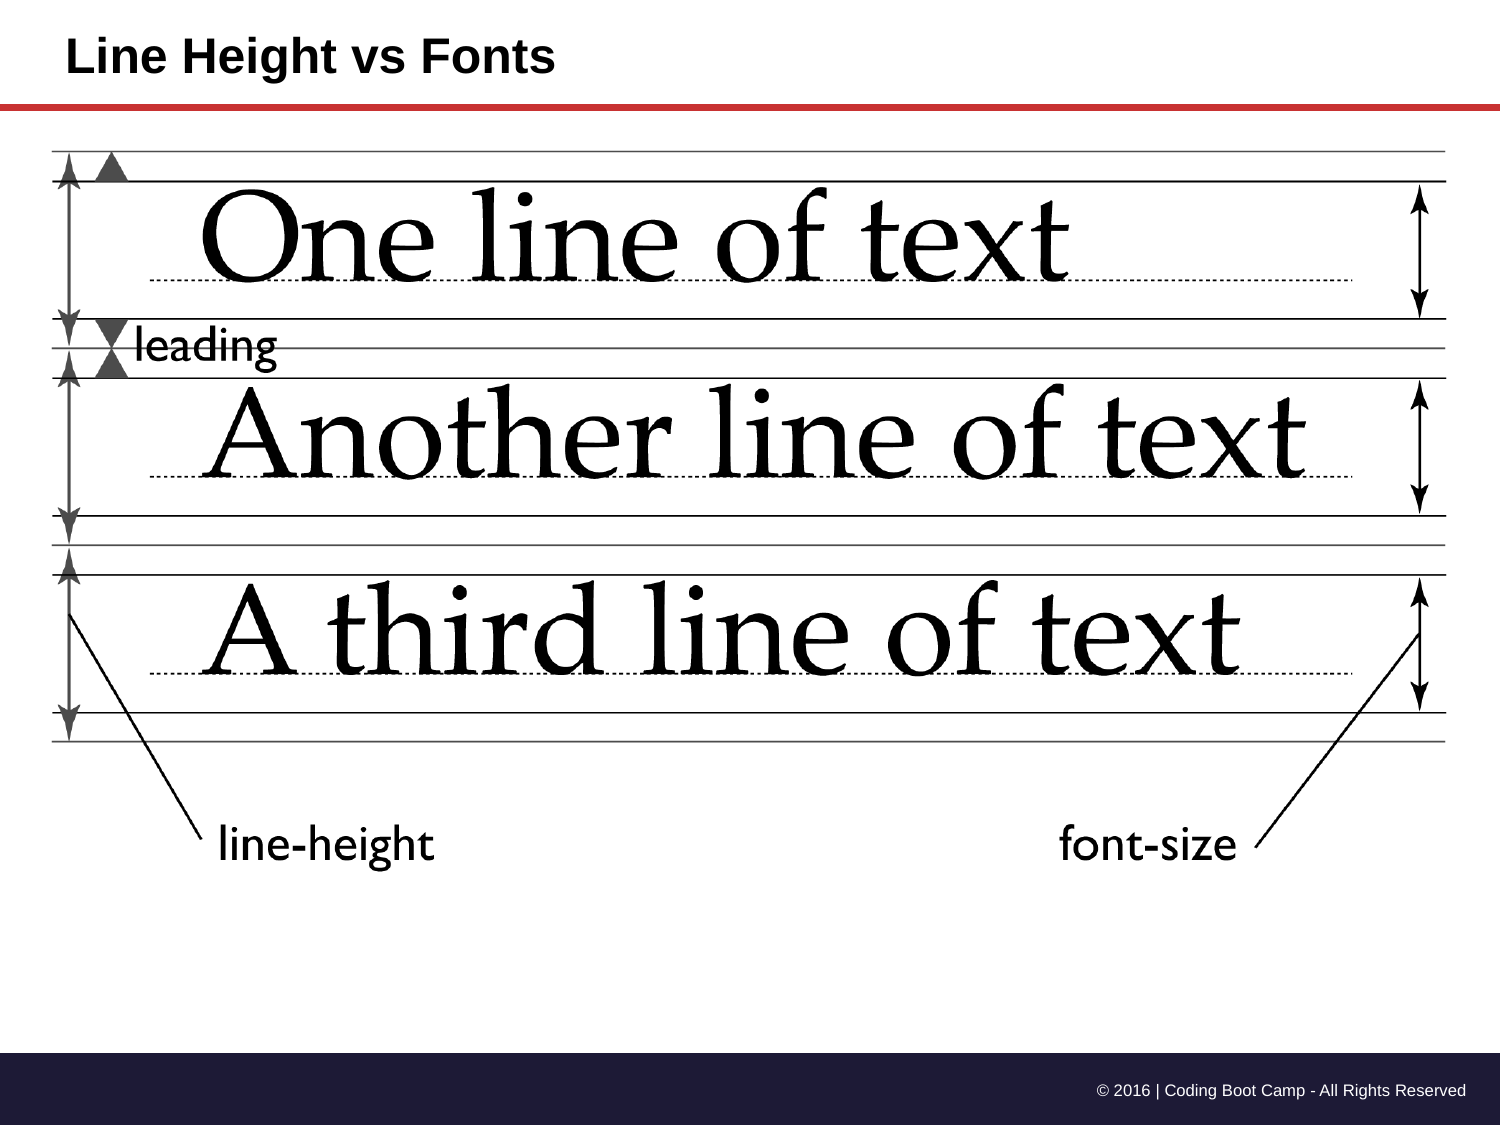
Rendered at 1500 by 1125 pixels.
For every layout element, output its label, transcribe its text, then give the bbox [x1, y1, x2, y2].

text_box Line Height vs Fonts [50, 16, 913, 92]
picture [49, 149, 1449, 874]
